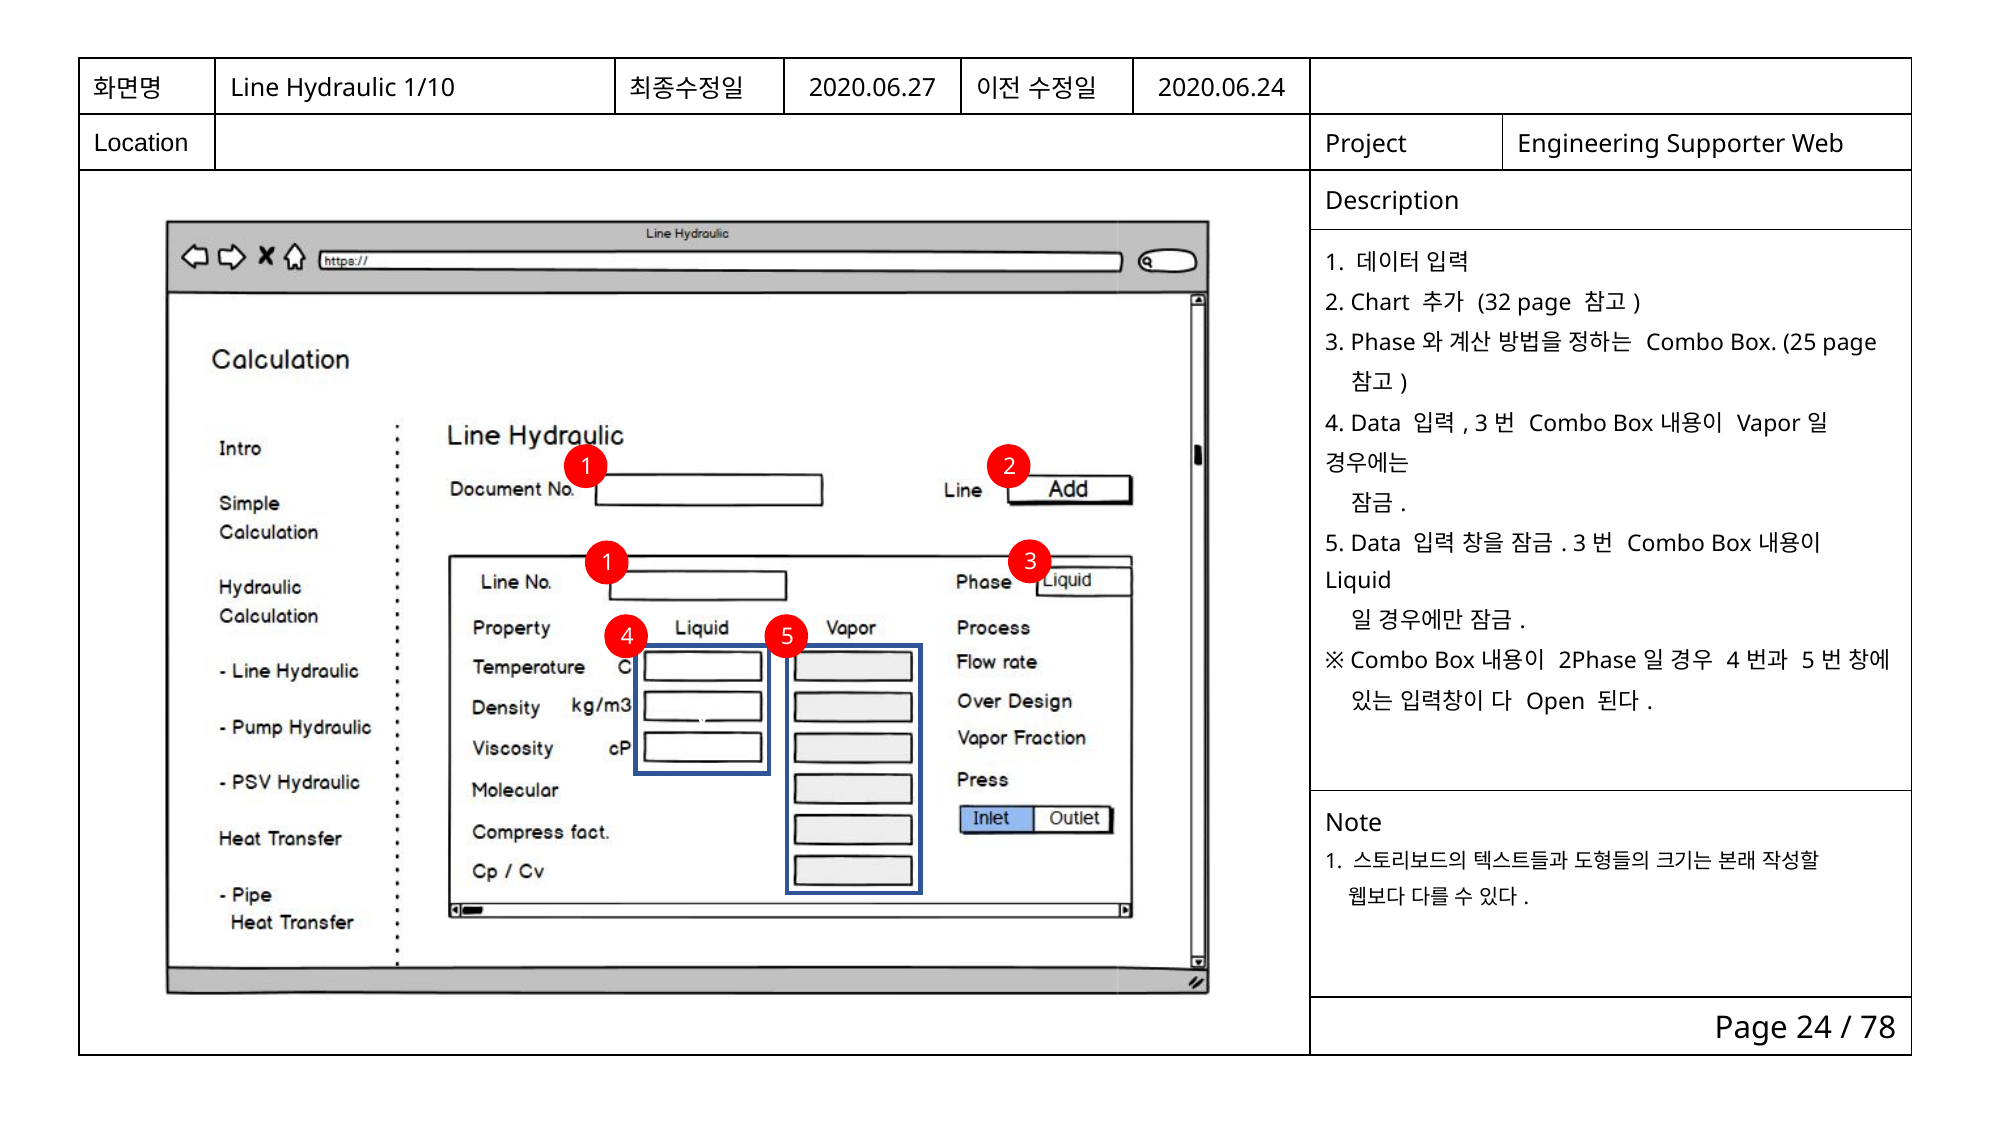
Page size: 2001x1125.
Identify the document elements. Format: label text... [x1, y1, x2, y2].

table_header 최종수정일 [616, 59, 783, 113]
table_cell Engineering Supporter Web [1503, 115, 1911, 169]
table_cell Description [1311, 171, 1911, 229]
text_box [584, 540, 631, 585]
table_header 이전 수정일 [962, 59, 1132, 113]
table_cell Project [1311, 115, 1502, 169]
table_cell [216, 115, 1309, 169]
table_cell Page 24 / 78 [1311, 998, 1911, 1054]
picture [163, 217, 1214, 1000]
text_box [563, 444, 610, 489]
table_header [1311, 59, 1911, 113]
table_cell Note 1. 스토리보드의 텍스트들과 도형들의 크기는 본래 작성할 웹보다 다를 수 있다. [1311, 791, 1911, 996]
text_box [1007, 539, 1054, 584]
table_cell Location [80, 115, 214, 169]
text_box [986, 444, 1033, 489]
table_header 화면명 [80, 59, 214, 113]
table_header Line Hydraulic 1/10 [216, 59, 614, 113]
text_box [764, 614, 810, 659]
table_cell 1. 데이터 입력 2. Chart 추가 (32 page 참고) 3. Phase와 계산 방법을 정하는 Combo Box. (25 page 참고) 4. Data 입력, 3번 Combo Box내용이 Vapor일 경우에는 잠금. 5. Data 입력 창을 잠금. 3번 Combo Box내용이 Liquid 일 경우에만 잠금. ※ Combo Box내용이 2Phase일 경우 4번과 5번 창에 있는 입력창이 다 Open 된다. [1311, 230, 1911, 790]
table_header 2020.06.24 [1134, 59, 1309, 113]
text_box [604, 614, 650, 659]
table_header 2020.06.27 [785, 59, 960, 113]
table_cell [80, 171, 1309, 1054]
